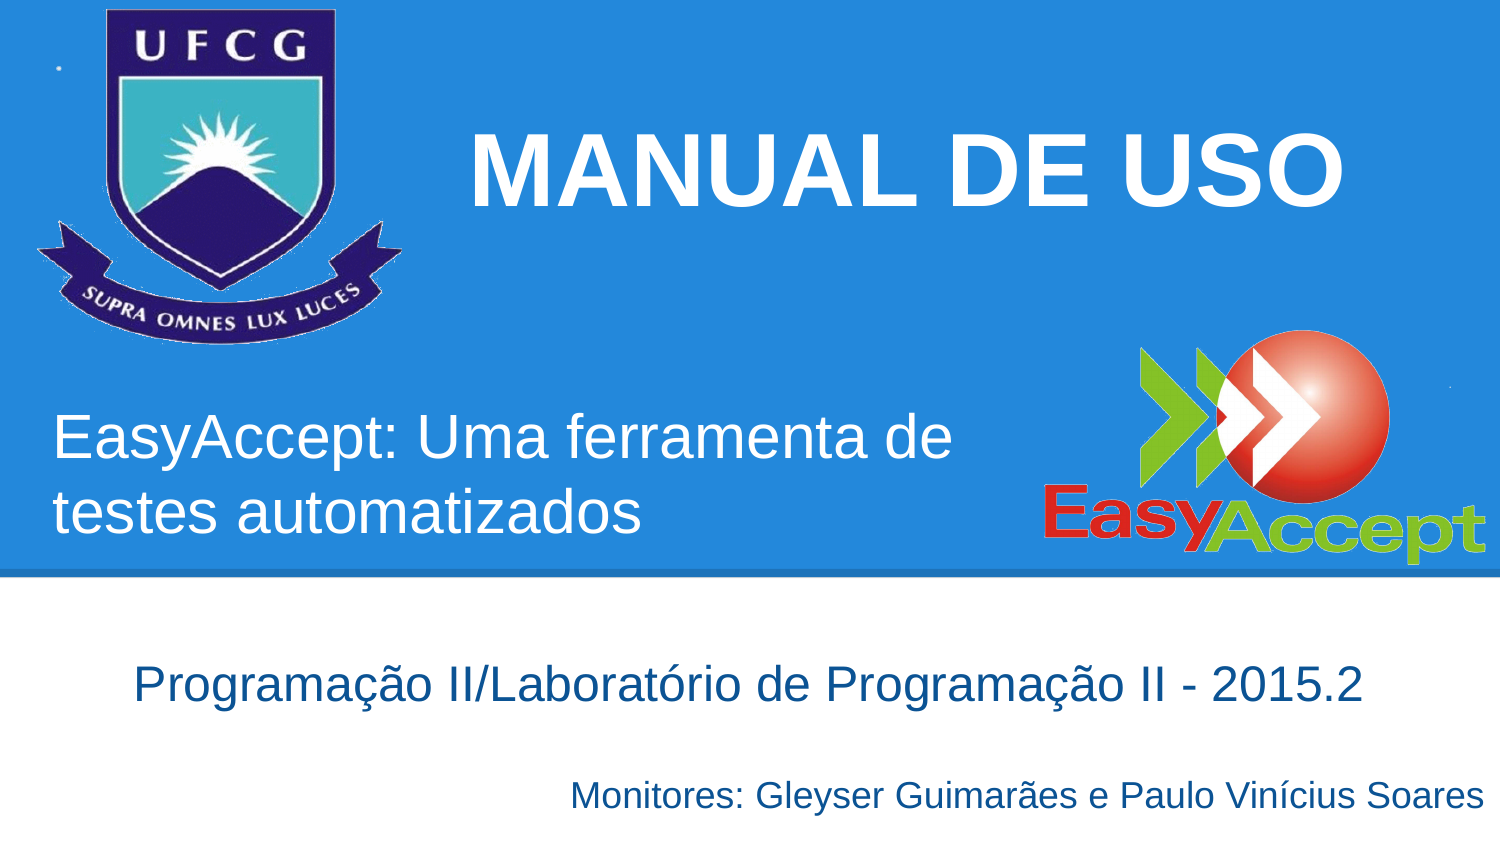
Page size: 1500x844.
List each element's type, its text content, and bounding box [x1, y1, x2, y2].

text_box Programação II/Laboratório de Programação II - 2015.2 Monitores: Gleyser Guimarães e Paulo Vinícius Soares [0, 576, 1500, 844]
title MANUAL DE USO [439, 111, 1376, 243]
subtitle EasyAccept: Uma ferramenta de testes automatizados [37, 381, 1014, 561]
picture [1019, 306, 1500, 599]
picture [37, 8, 402, 345]
